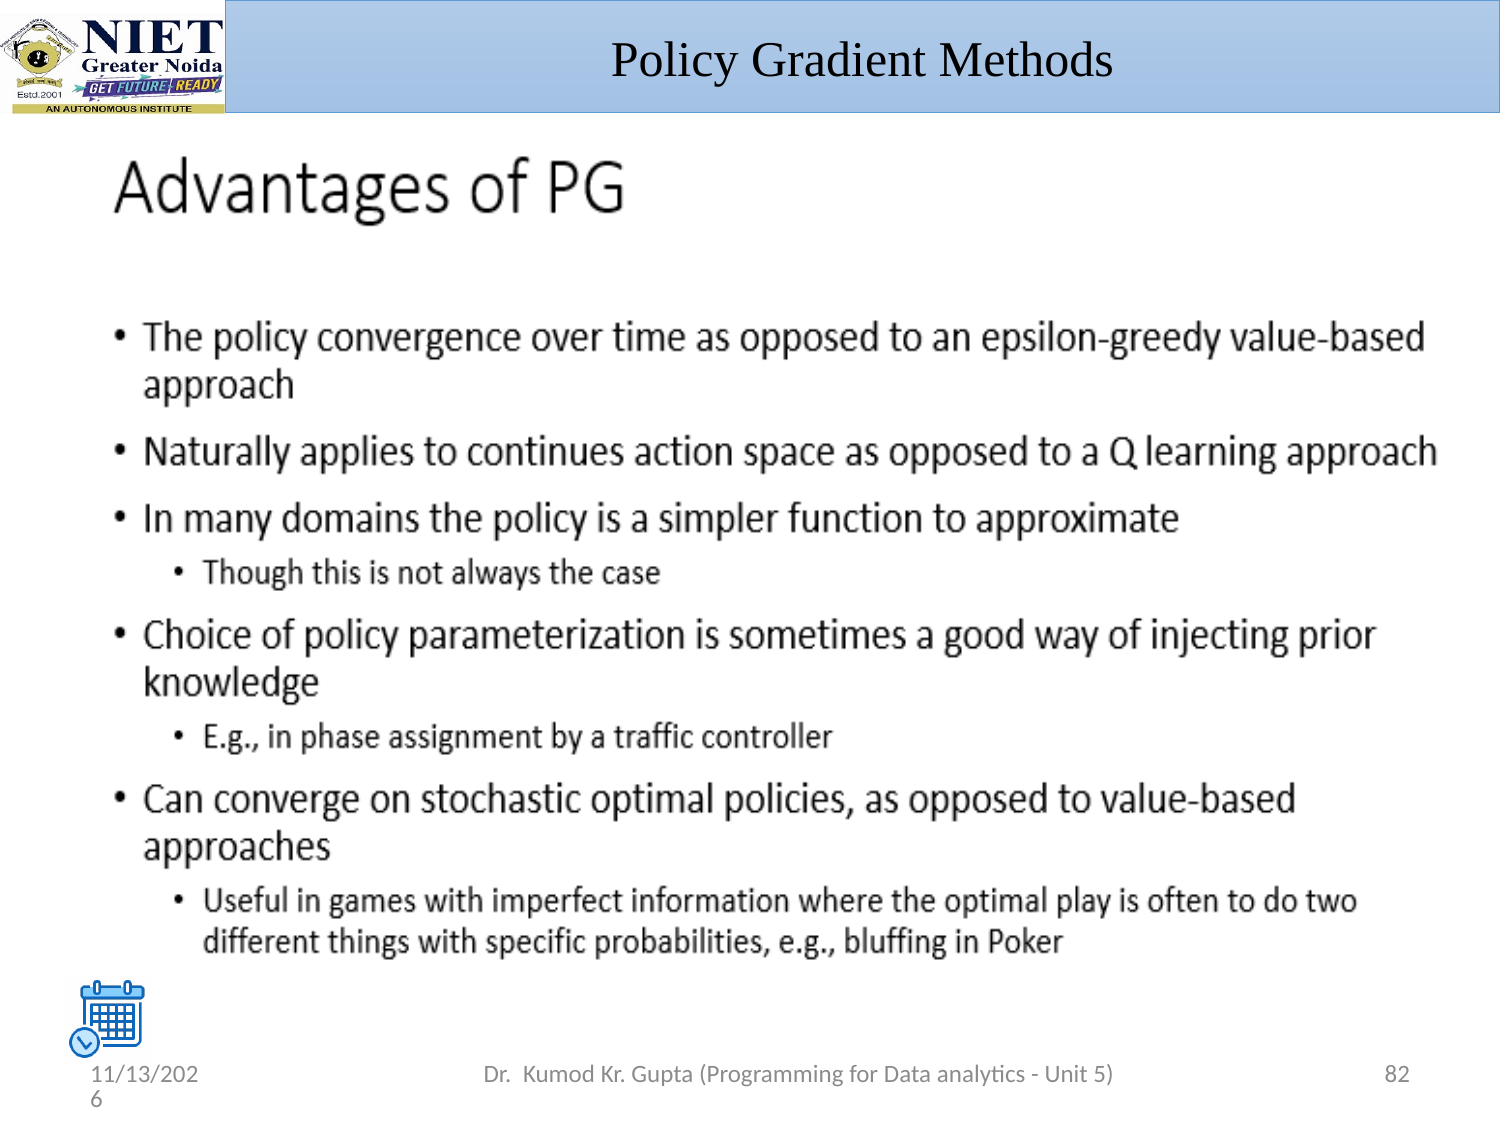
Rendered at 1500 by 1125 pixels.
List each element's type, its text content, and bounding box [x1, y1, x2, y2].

title Policy Gradient Methods [225, 0, 1500, 113]
picture [0, 0, 1453, 1063]
slide_number 82 [1304, 1042, 1425, 1103]
footer Dr. Kumod Kr. Gupta (Programming for Data analytics - Unit 5) [384, 1042, 1214, 1103]
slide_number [75, 1042, 225, 1103]
